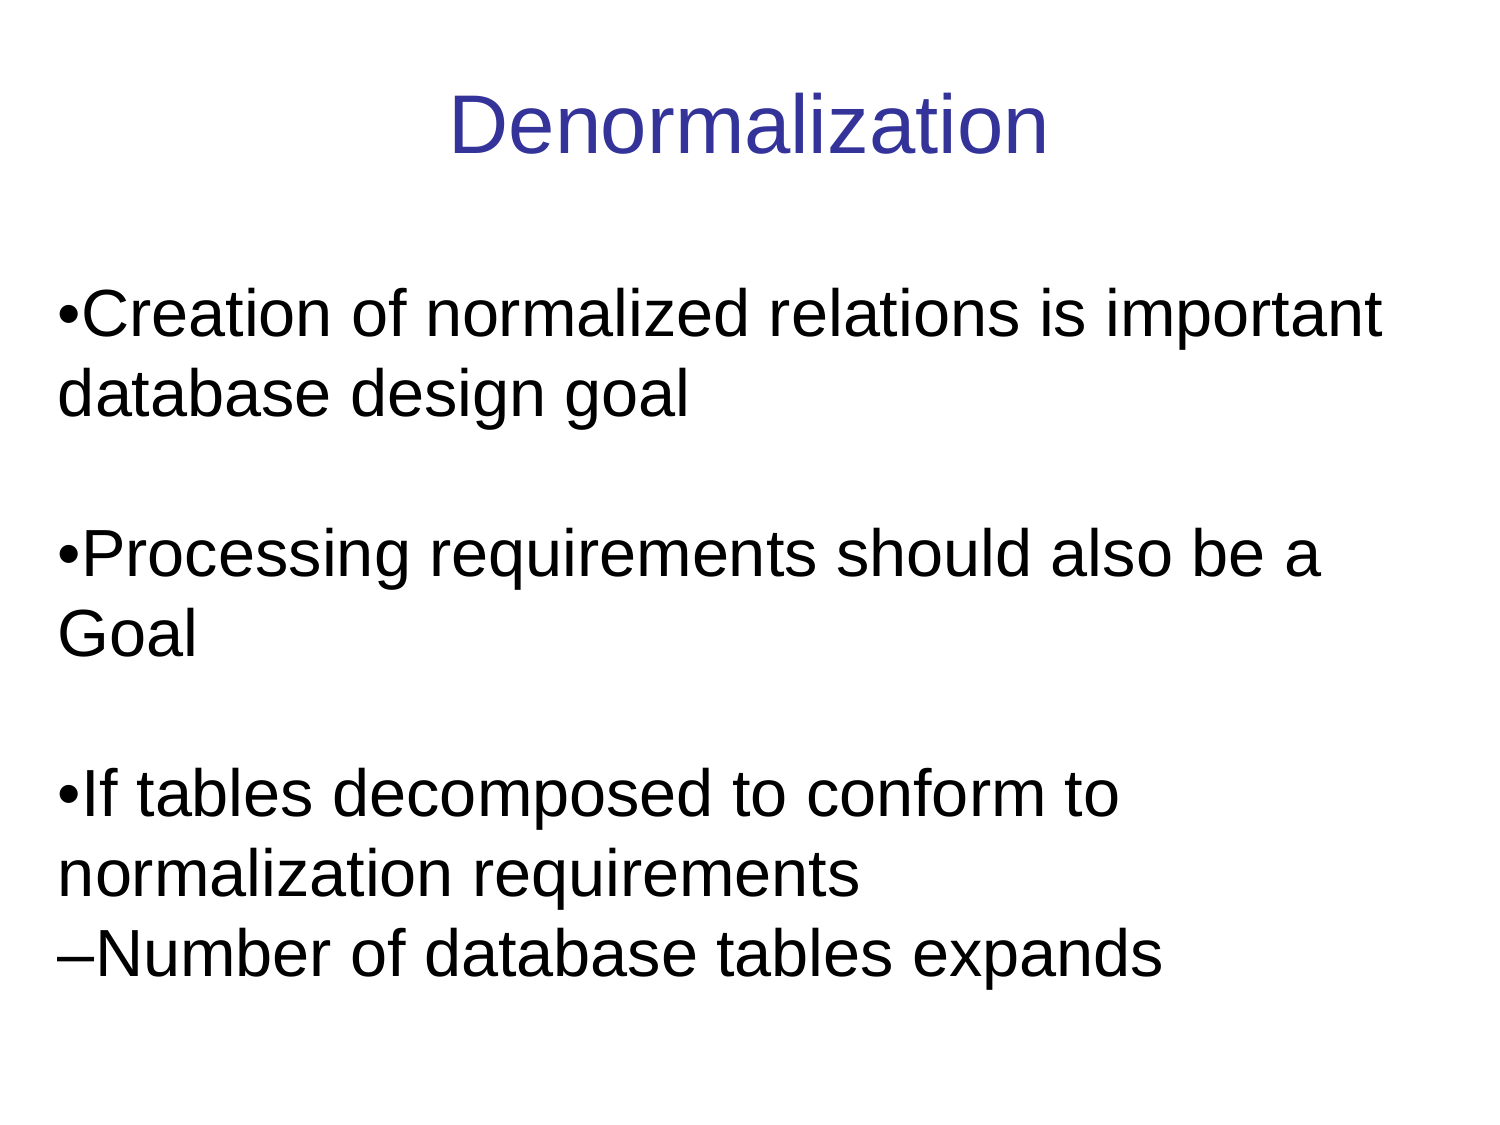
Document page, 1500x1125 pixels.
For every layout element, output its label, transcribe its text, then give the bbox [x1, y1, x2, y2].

text_box Denormalization •Creation of normalized relations is important database design goal •Processing requirements should also be a Goal •If tables decomposed to conform to normalization requirements –Number of database tables expands [43, 62, 1456, 997]
